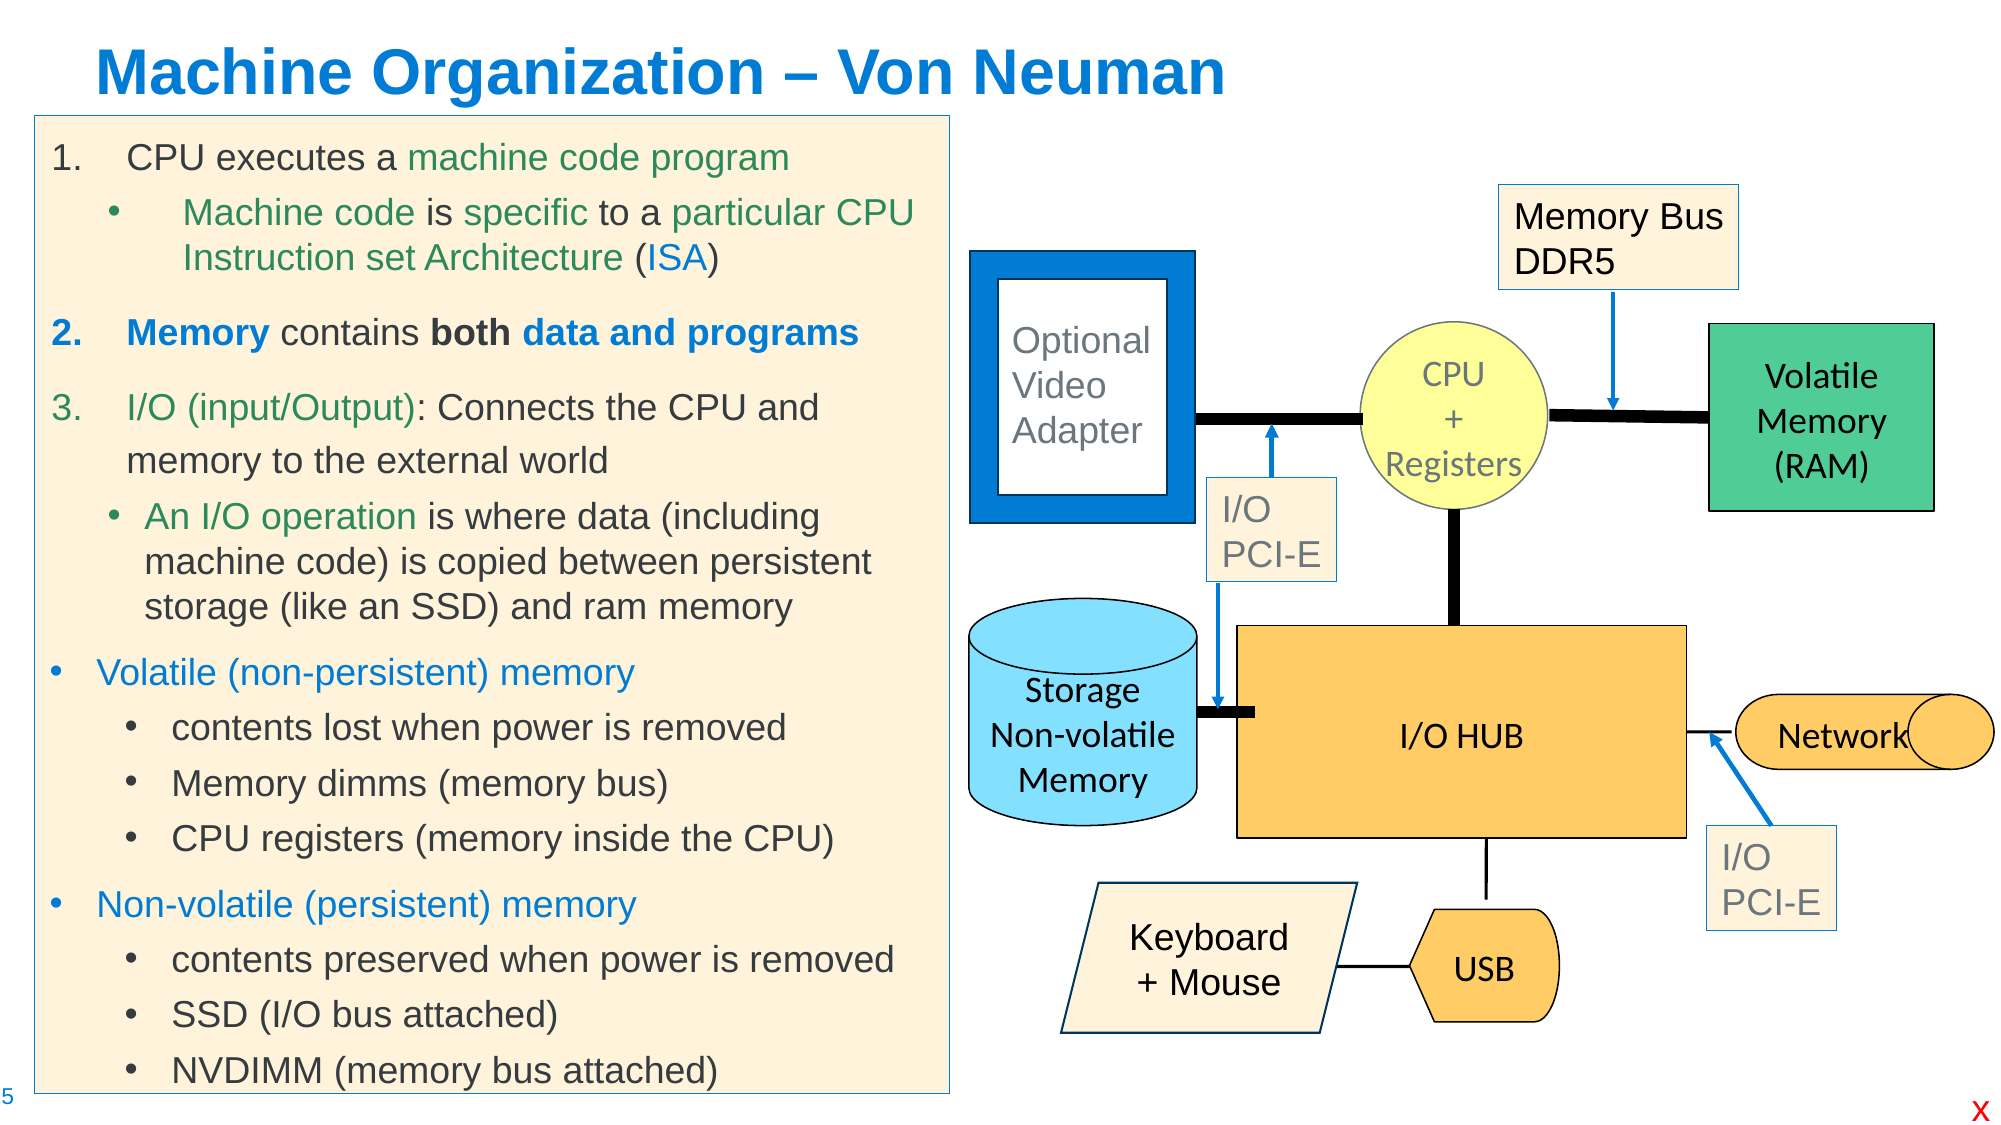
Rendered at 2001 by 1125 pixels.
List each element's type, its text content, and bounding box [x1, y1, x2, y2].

list CPU executes a machine code program Machine code is specific to a particular CPU Instruction set Architecture (ISA) Memory contains both data and programs I/O (input/Output): Connects the CPU and memory to the external world An I/O operation is where data (including machine code) is copied between persistent storage (like an SSD) and ram memory Volatile (non-persistent) memory contents lost when power is removed Memory dimms (memory bus) CPU registers (memory inside the CPU) Non-volatile (persistent) memory contents preserved when power is removed SSD (I/O bus attached) NVDIMM (memory bus attached) [34, 115, 950, 1094]
text_box Memory Bus DDR5 [1498, 184, 1739, 290]
text_box CPU + Registers [1360, 321, 1548, 510]
text_box Network [1735, 694, 1995, 770]
text_box I/O PCI-E [1206, 477, 1337, 582]
text_box Volatile Memory (RAM) [1709, 323, 1935, 512]
text_box USB [1409, 909, 1560, 1022]
text_box Optional Video Adapter [997, 308, 1167, 459]
title Machine Organization – Von Neuman [80, 0, 1806, 116]
text_box x [1956, 1076, 2000, 1125]
text_box [969, 250, 1196, 524]
text_box Storage Non-volatile Memory [968, 598, 1197, 826]
text_box Keyboard + Mouse [1059, 881, 1359, 1034]
text_box I/O HUB [1236, 625, 1687, 839]
text_box I/O PCI-E [1706, 825, 1837, 931]
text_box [1709, 731, 1772, 826]
